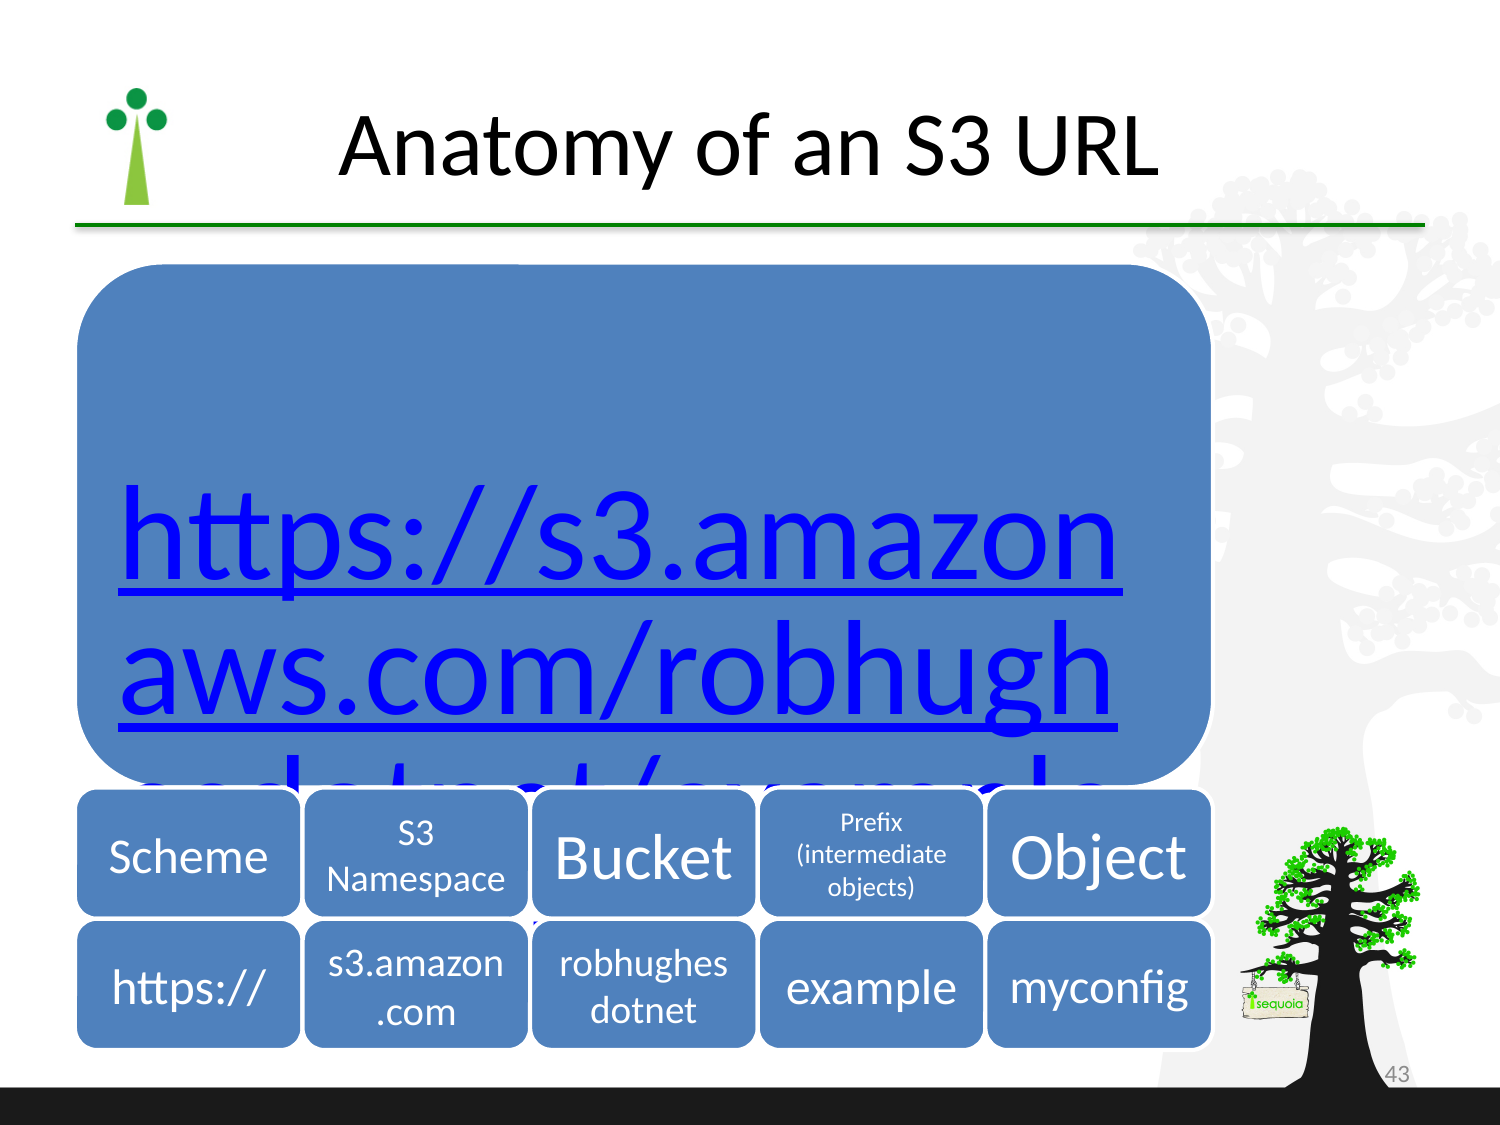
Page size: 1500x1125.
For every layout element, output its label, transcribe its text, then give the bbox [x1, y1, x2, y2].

slide_number 43 [1074, 1042, 1425, 1103]
picture [0, 0, 1500, 1125]
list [74, 262, 1214, 1051]
title Anatomy of an S3 URL [74, 44, 1426, 233]
